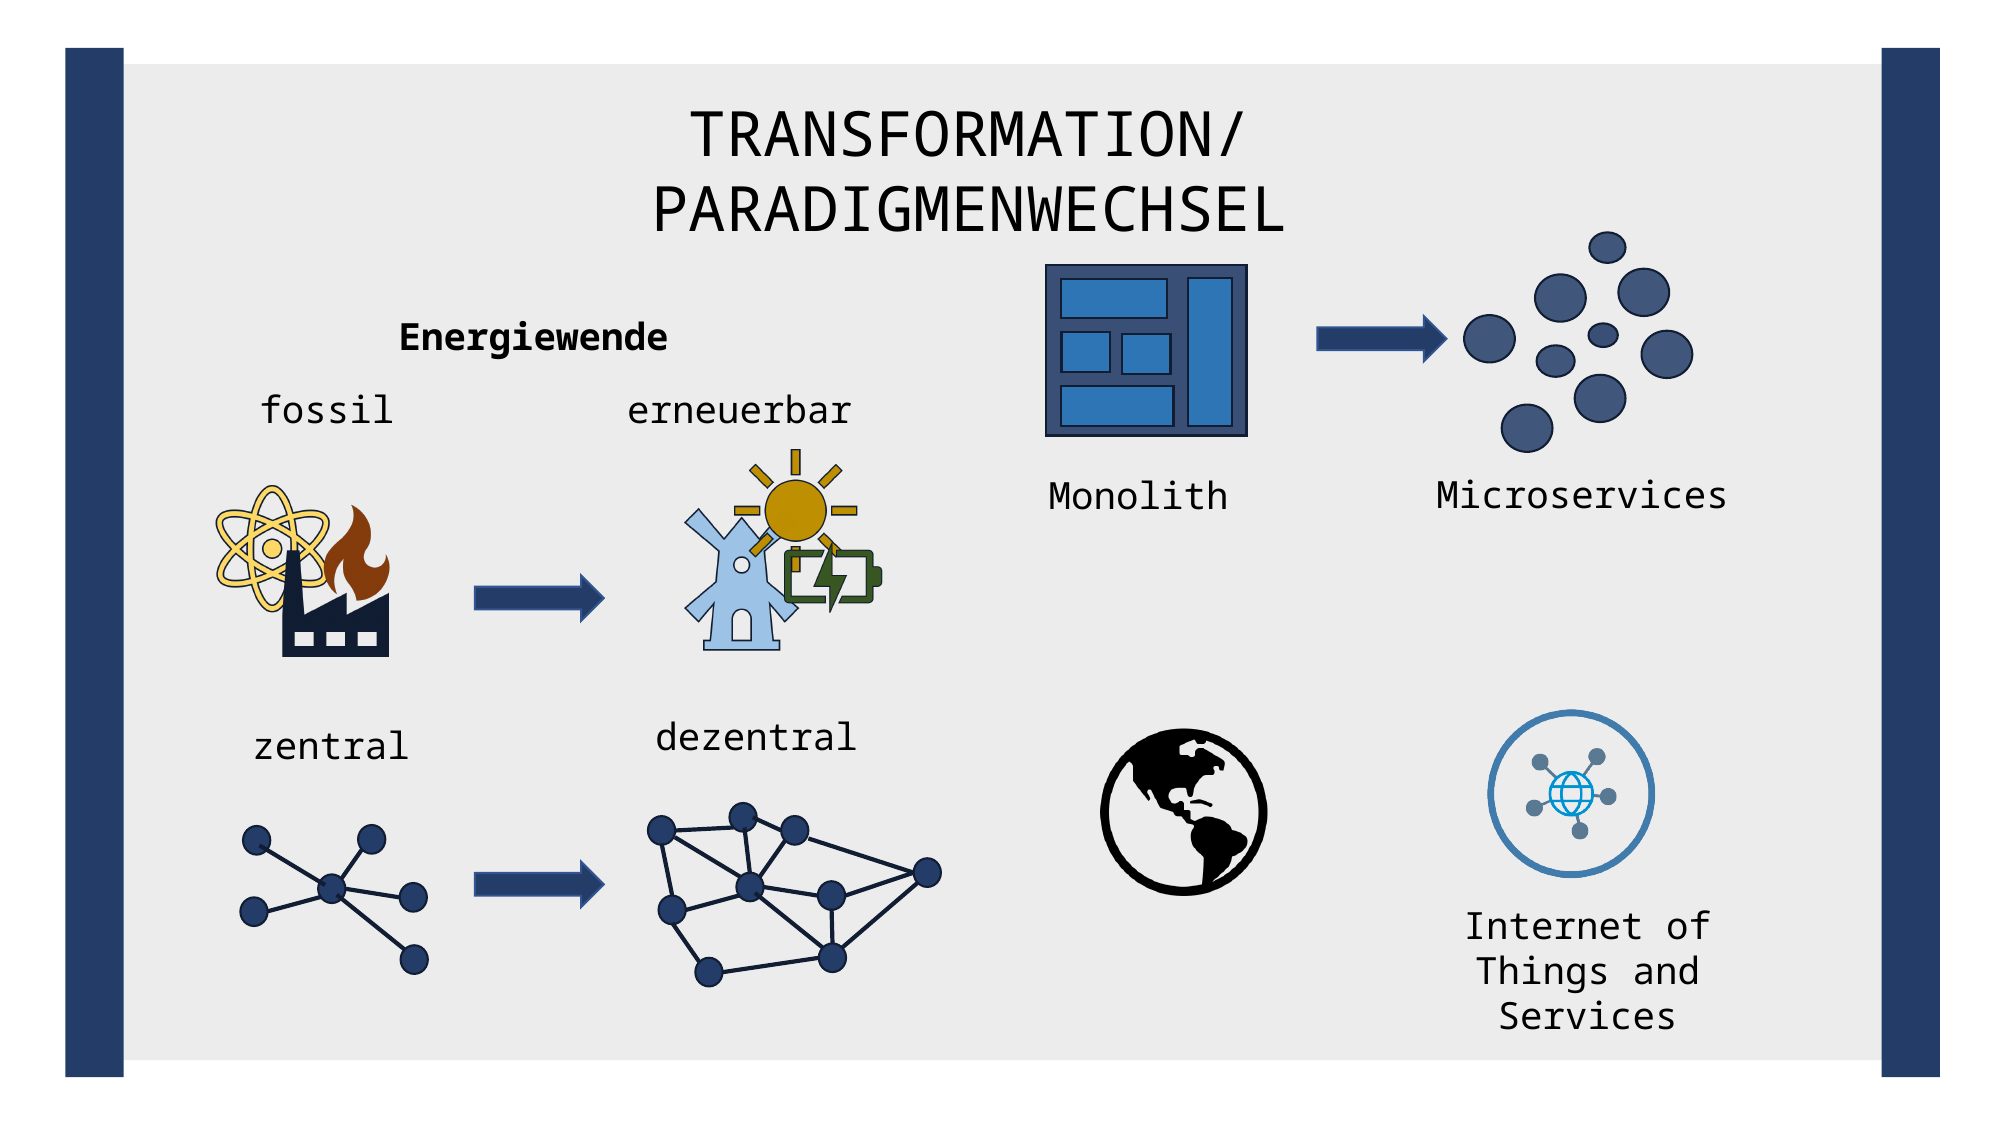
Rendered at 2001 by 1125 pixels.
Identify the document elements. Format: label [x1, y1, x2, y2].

picture [1472, 695, 1669, 892]
text_box [1464, 232, 1693, 452]
text_box [65, 47, 1941, 1078]
text_box [240, 825, 428, 974]
text_box [1045, 265, 1247, 436]
text_box [666, 444, 886, 657]
text_box [647, 802, 941, 987]
text_box [197, 473, 411, 679]
picture [1078, 706, 1290, 918]
